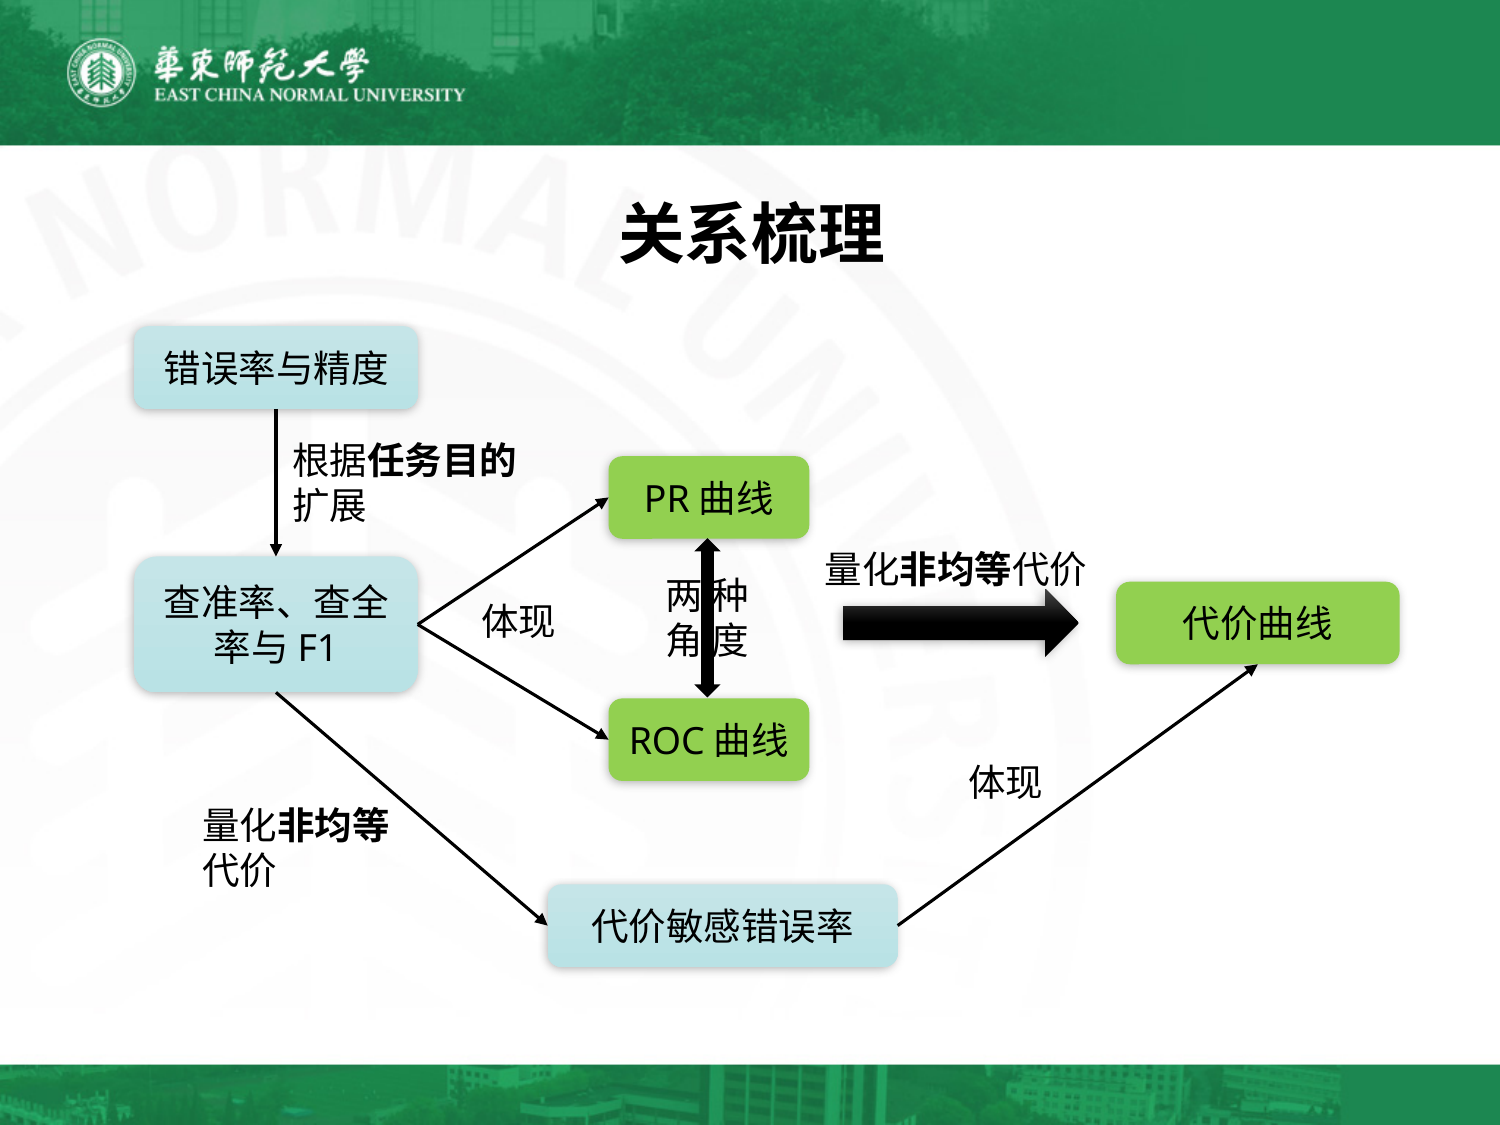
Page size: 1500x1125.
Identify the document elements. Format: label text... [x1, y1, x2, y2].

text_box 根据任务目的扩展 [277, 429, 548, 535]
text_box 代价曲线 [1116, 581, 1400, 665]
text_box 量化非均等代价 [187, 795, 275, 900]
title 关系梳理 [76, 172, 1427, 291]
text_box 错误率与精度 [134, 326, 418, 409]
text_box 两 种角 度 [650, 564, 781, 670]
picture [0, 0, 1500, 1125]
text_box 量化非均等代价 [809, 538, 1105, 599]
text_box ROC曲线 [608, 698, 810, 781]
text_box [842, 599, 1080, 658]
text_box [897, 664, 1258, 926]
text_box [417, 497, 609, 624]
text_box 代价敏感错误率 [547, 884, 898, 967]
text_box PR曲线 [608, 456, 810, 539]
text_box [694, 538, 721, 564]
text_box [275, 692, 548, 926]
text_box [694, 670, 721, 698]
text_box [417, 624, 609, 740]
text_box 查准率、查全率与F1 [134, 556, 417, 693]
